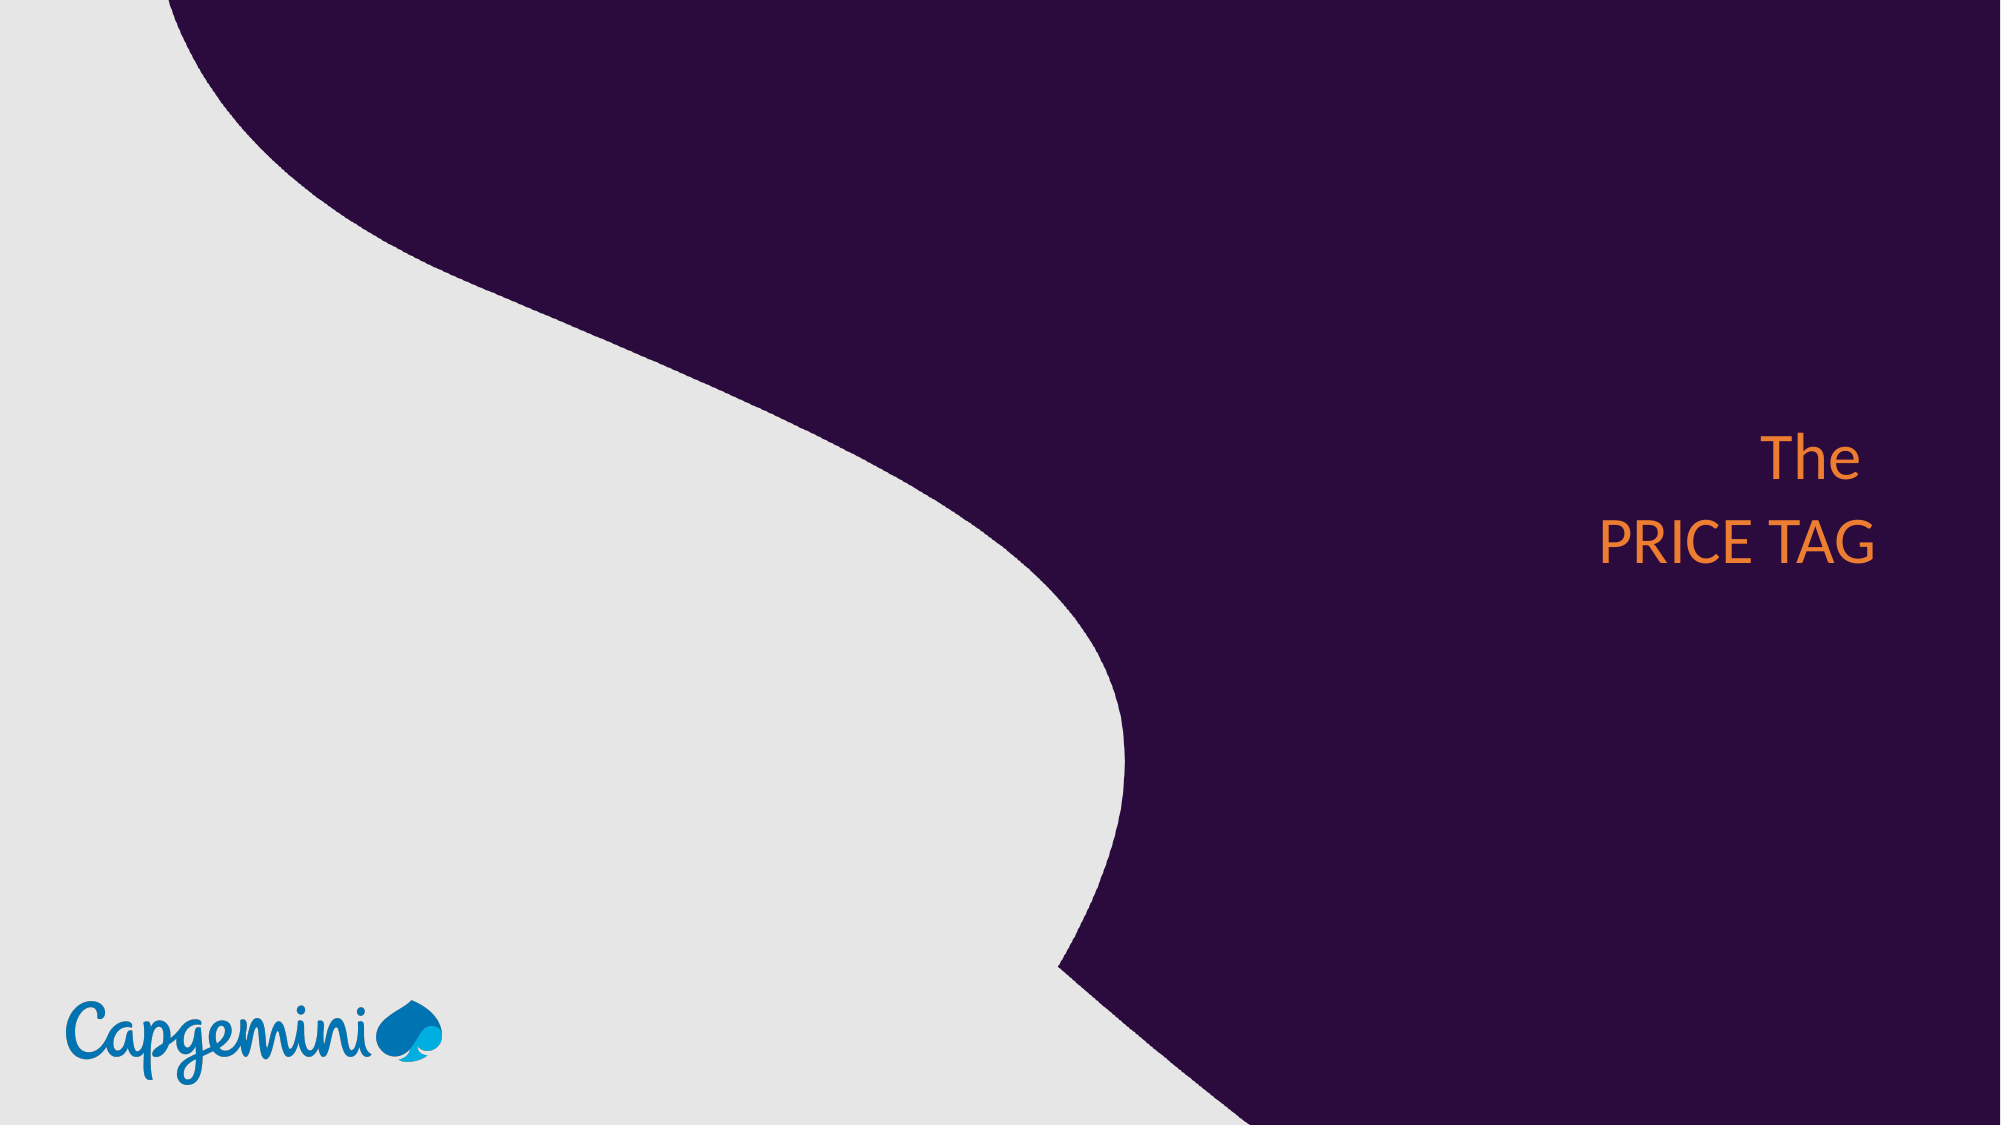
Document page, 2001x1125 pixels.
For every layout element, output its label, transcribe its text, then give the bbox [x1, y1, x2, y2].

picture [184, 1061, 195, 1079]
picture [216, 1027, 224, 1042]
picture [66, 0, 2001, 1125]
list The PRICE TAG [1370, 283, 1892, 584]
